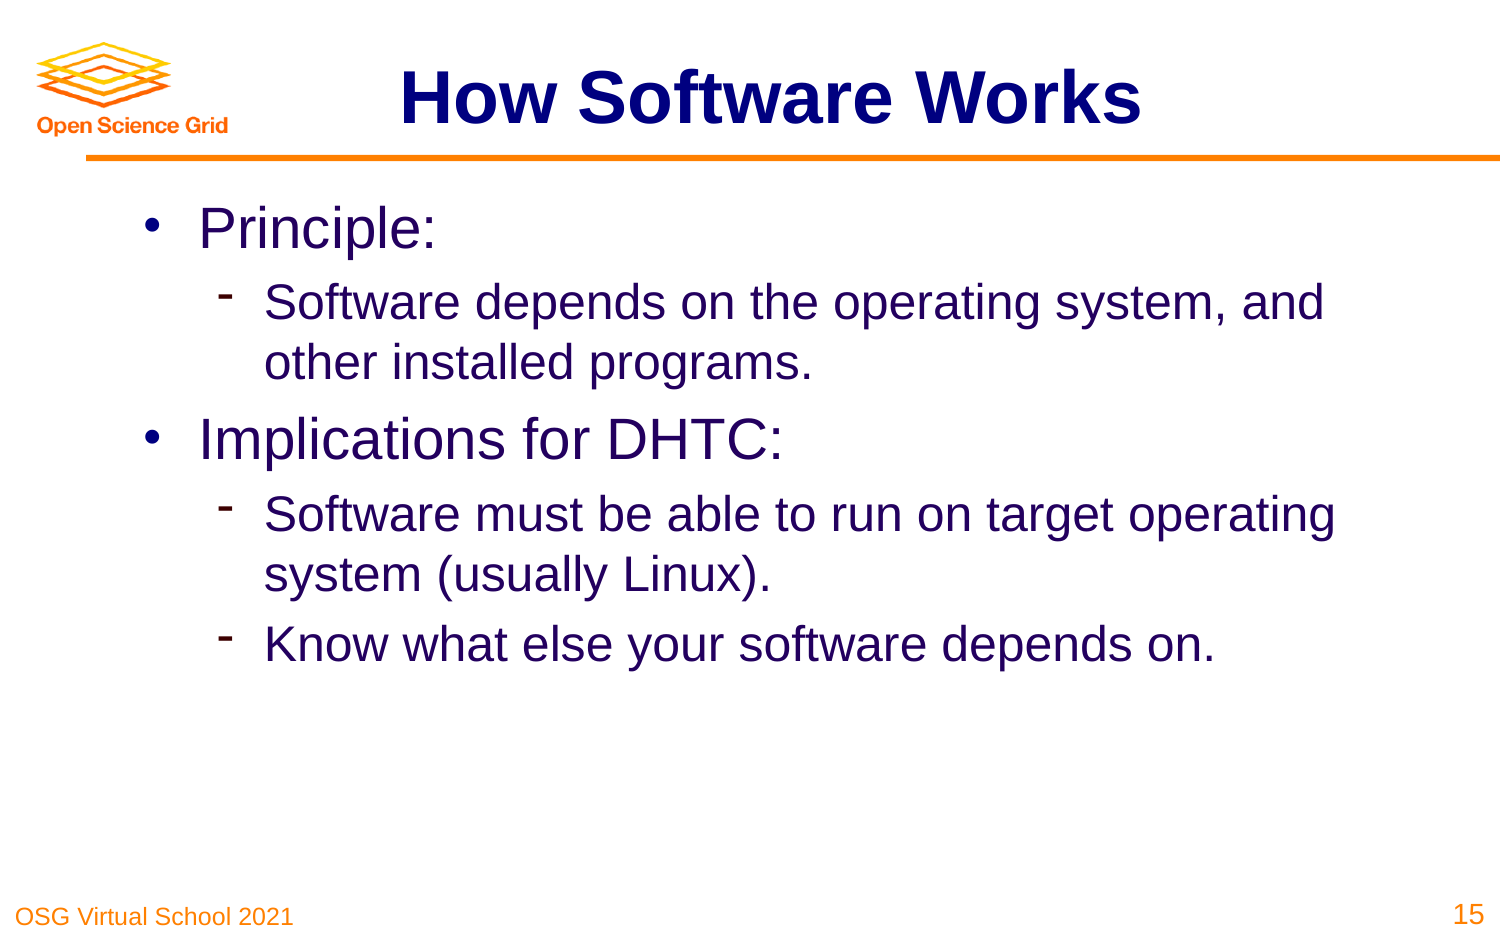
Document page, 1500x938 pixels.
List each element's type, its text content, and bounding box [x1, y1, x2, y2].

title How Software Works [201, 15, 1342, 172]
list Principle: Software depends on the operating system, and other installed programs. Implications for DHTC: Software must be able to run on target operating system (usually Linux). Know what else your software depends on. [127, 182, 1403, 823]
slide_number 15 [1430, 874, 1500, 938]
picture [17, 23, 201, 151]
